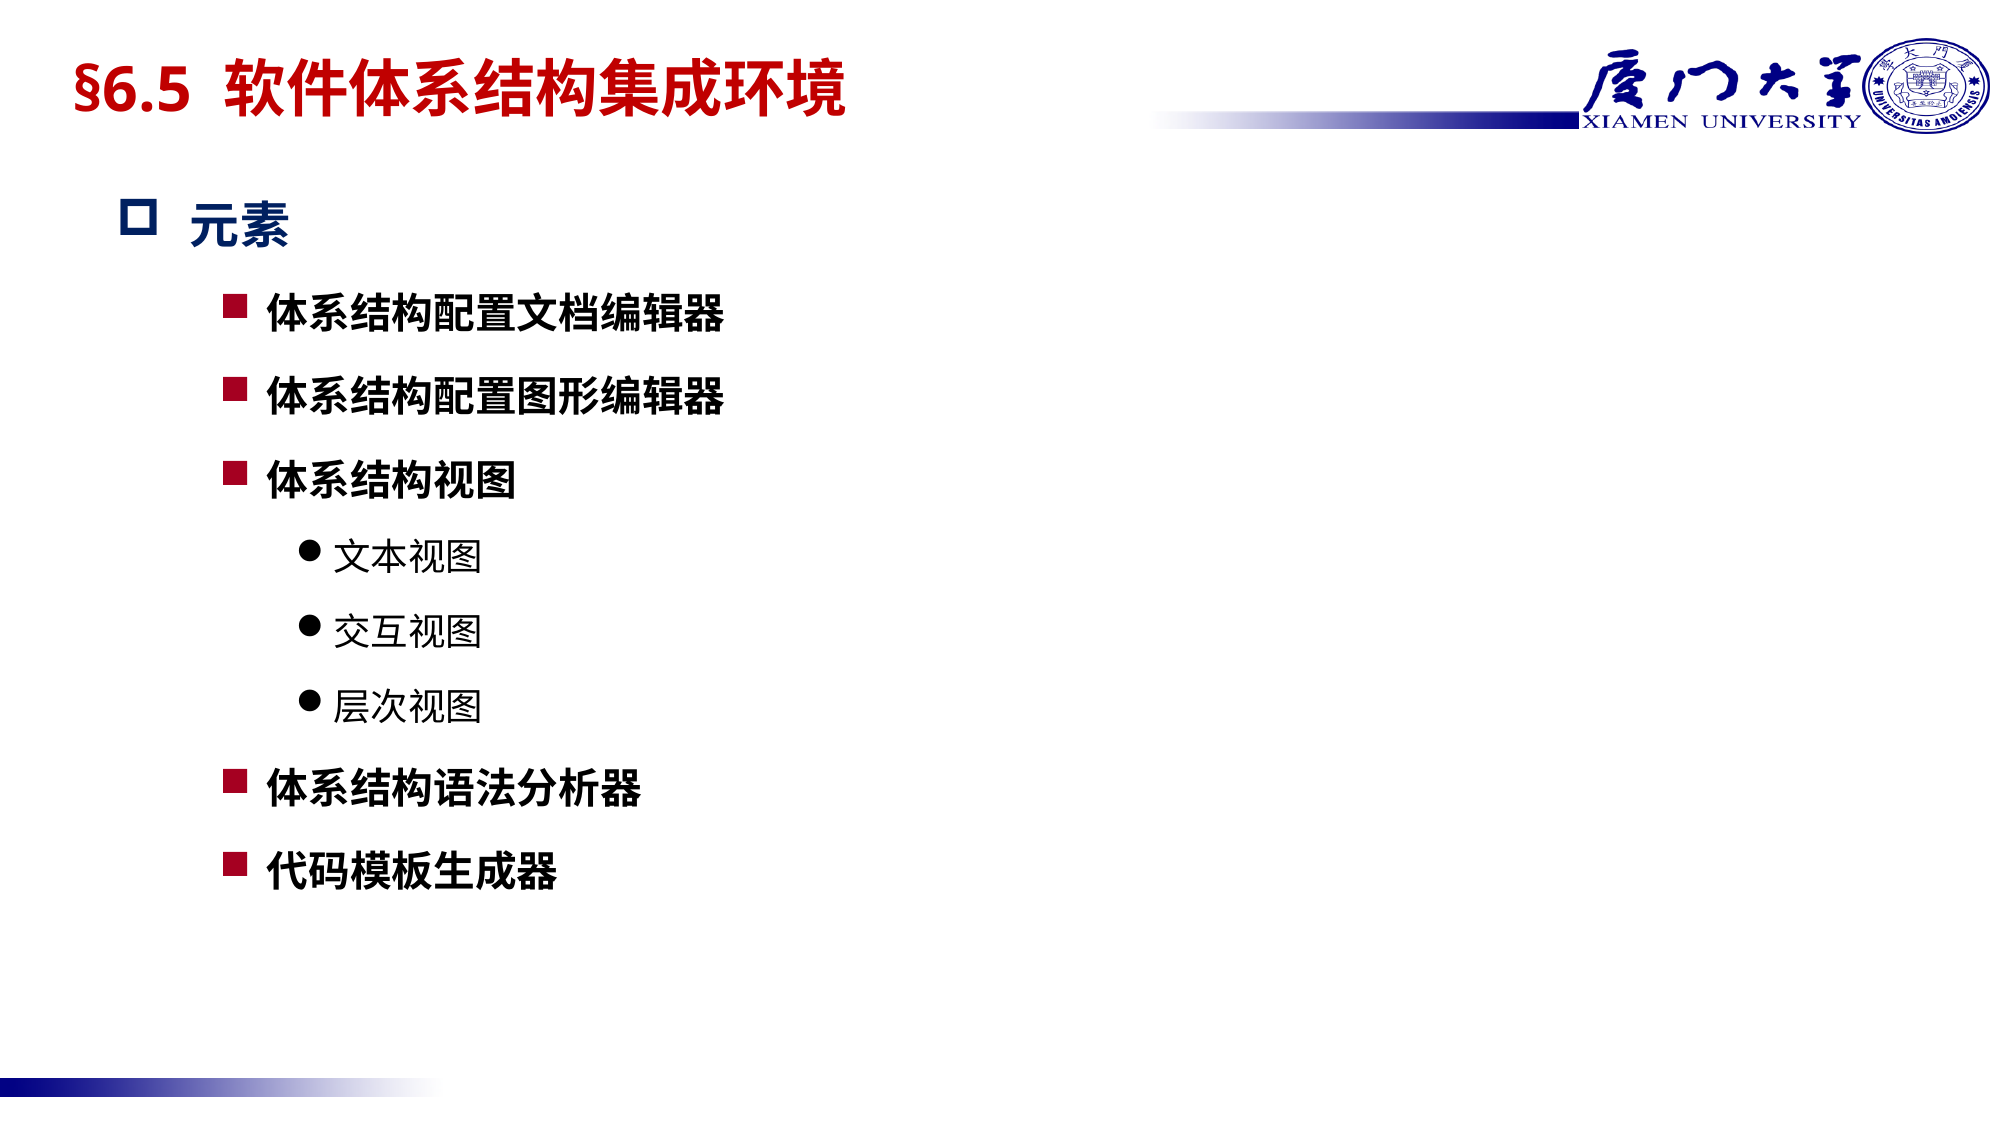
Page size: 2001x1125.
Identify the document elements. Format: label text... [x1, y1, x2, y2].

title §6.5 软件体系结构集成环境 [1, 42, 2000, 156]
picture [1862, 38, 1990, 42]
list 元素 体系结构配置文档编辑器 体系结构配置图形编辑器 体系结构视图 文本视图 交互视图 层次视图 体系结构语法分析器 代码模板生成器 [101, 155, 1902, 987]
picture [0, 1078, 676, 1097]
